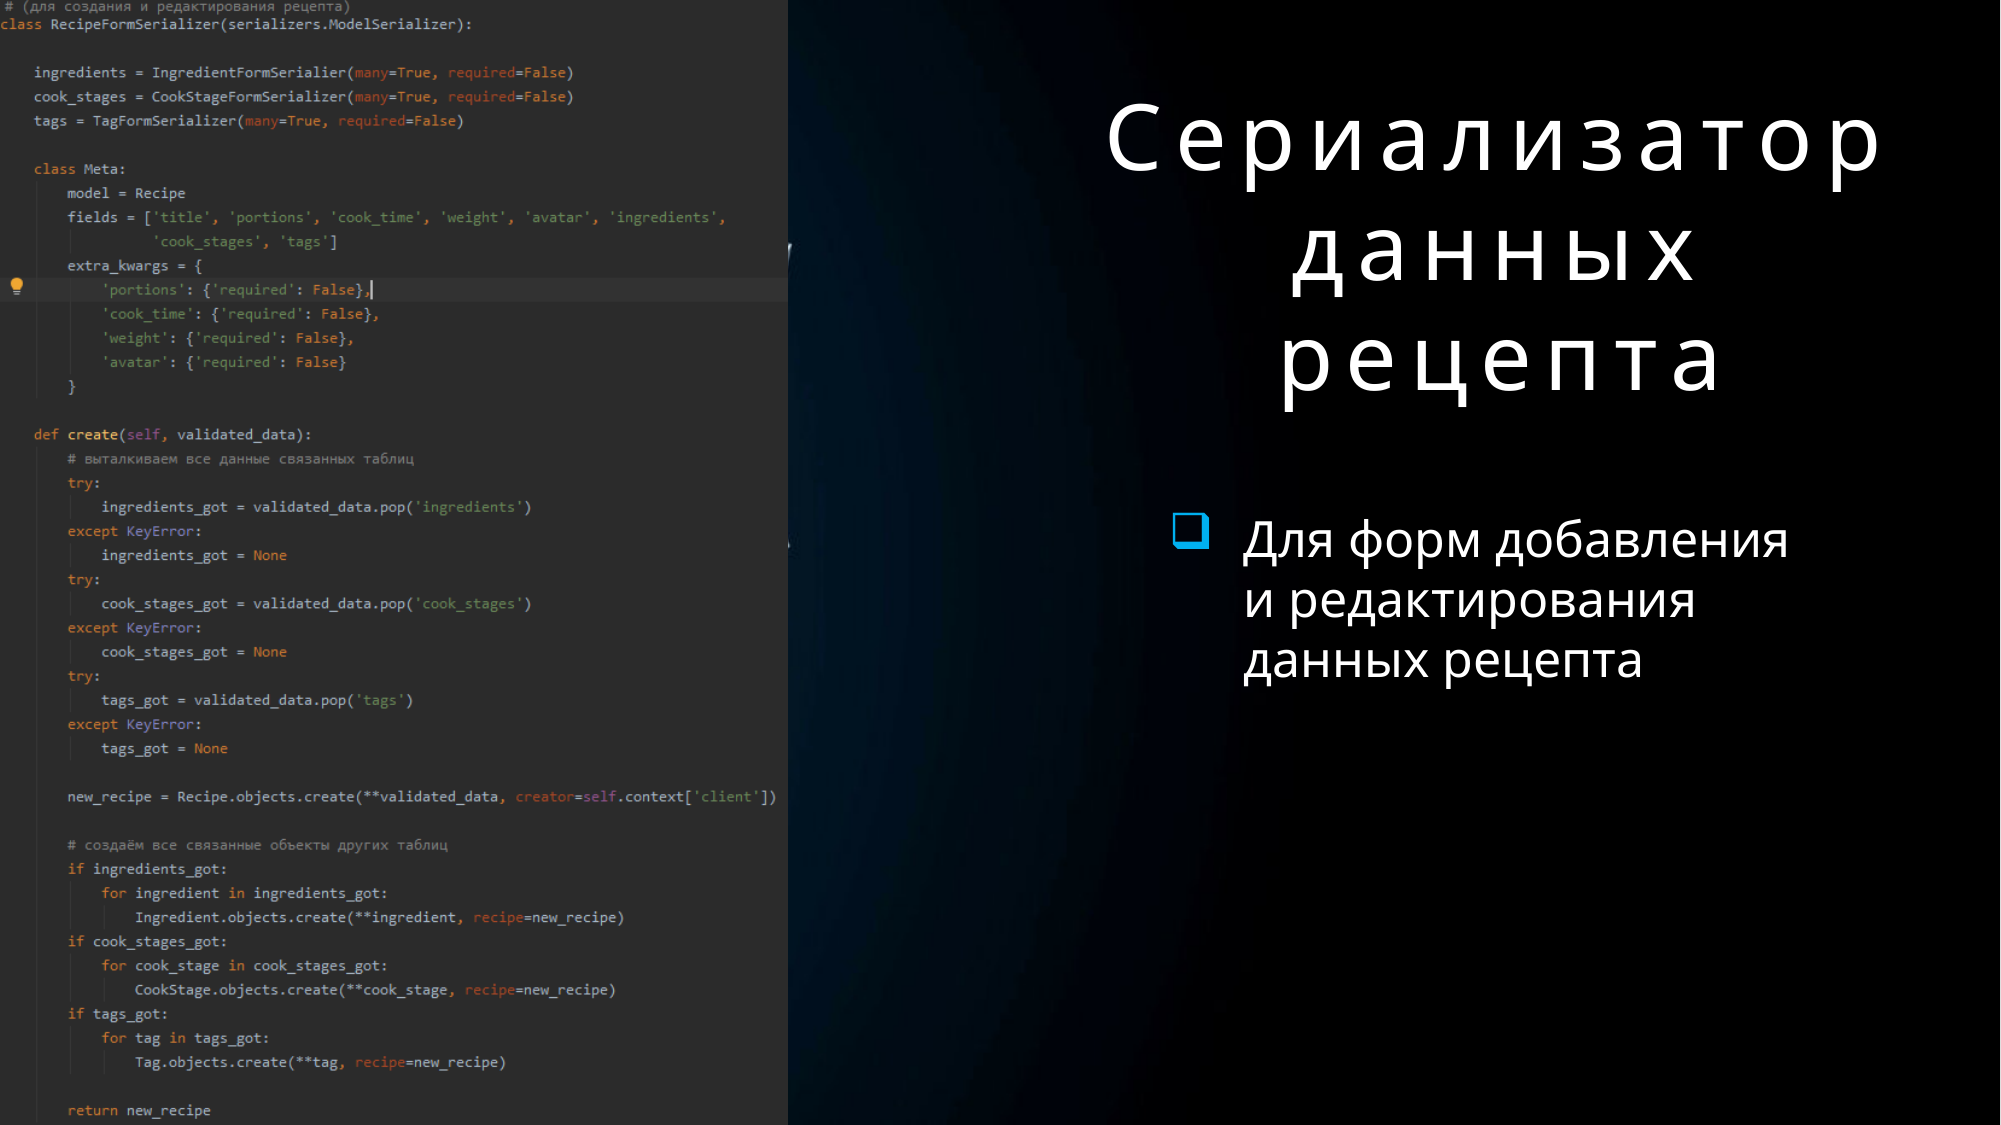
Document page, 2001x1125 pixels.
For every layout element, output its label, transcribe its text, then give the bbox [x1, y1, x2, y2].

text_box Сериализатор данных рецепта [1075, 71, 1925, 395]
picture [0, 0, 2001, 1125]
text_box Для форм добавления и редактирования данных рецепта [1153, 500, 1847, 745]
